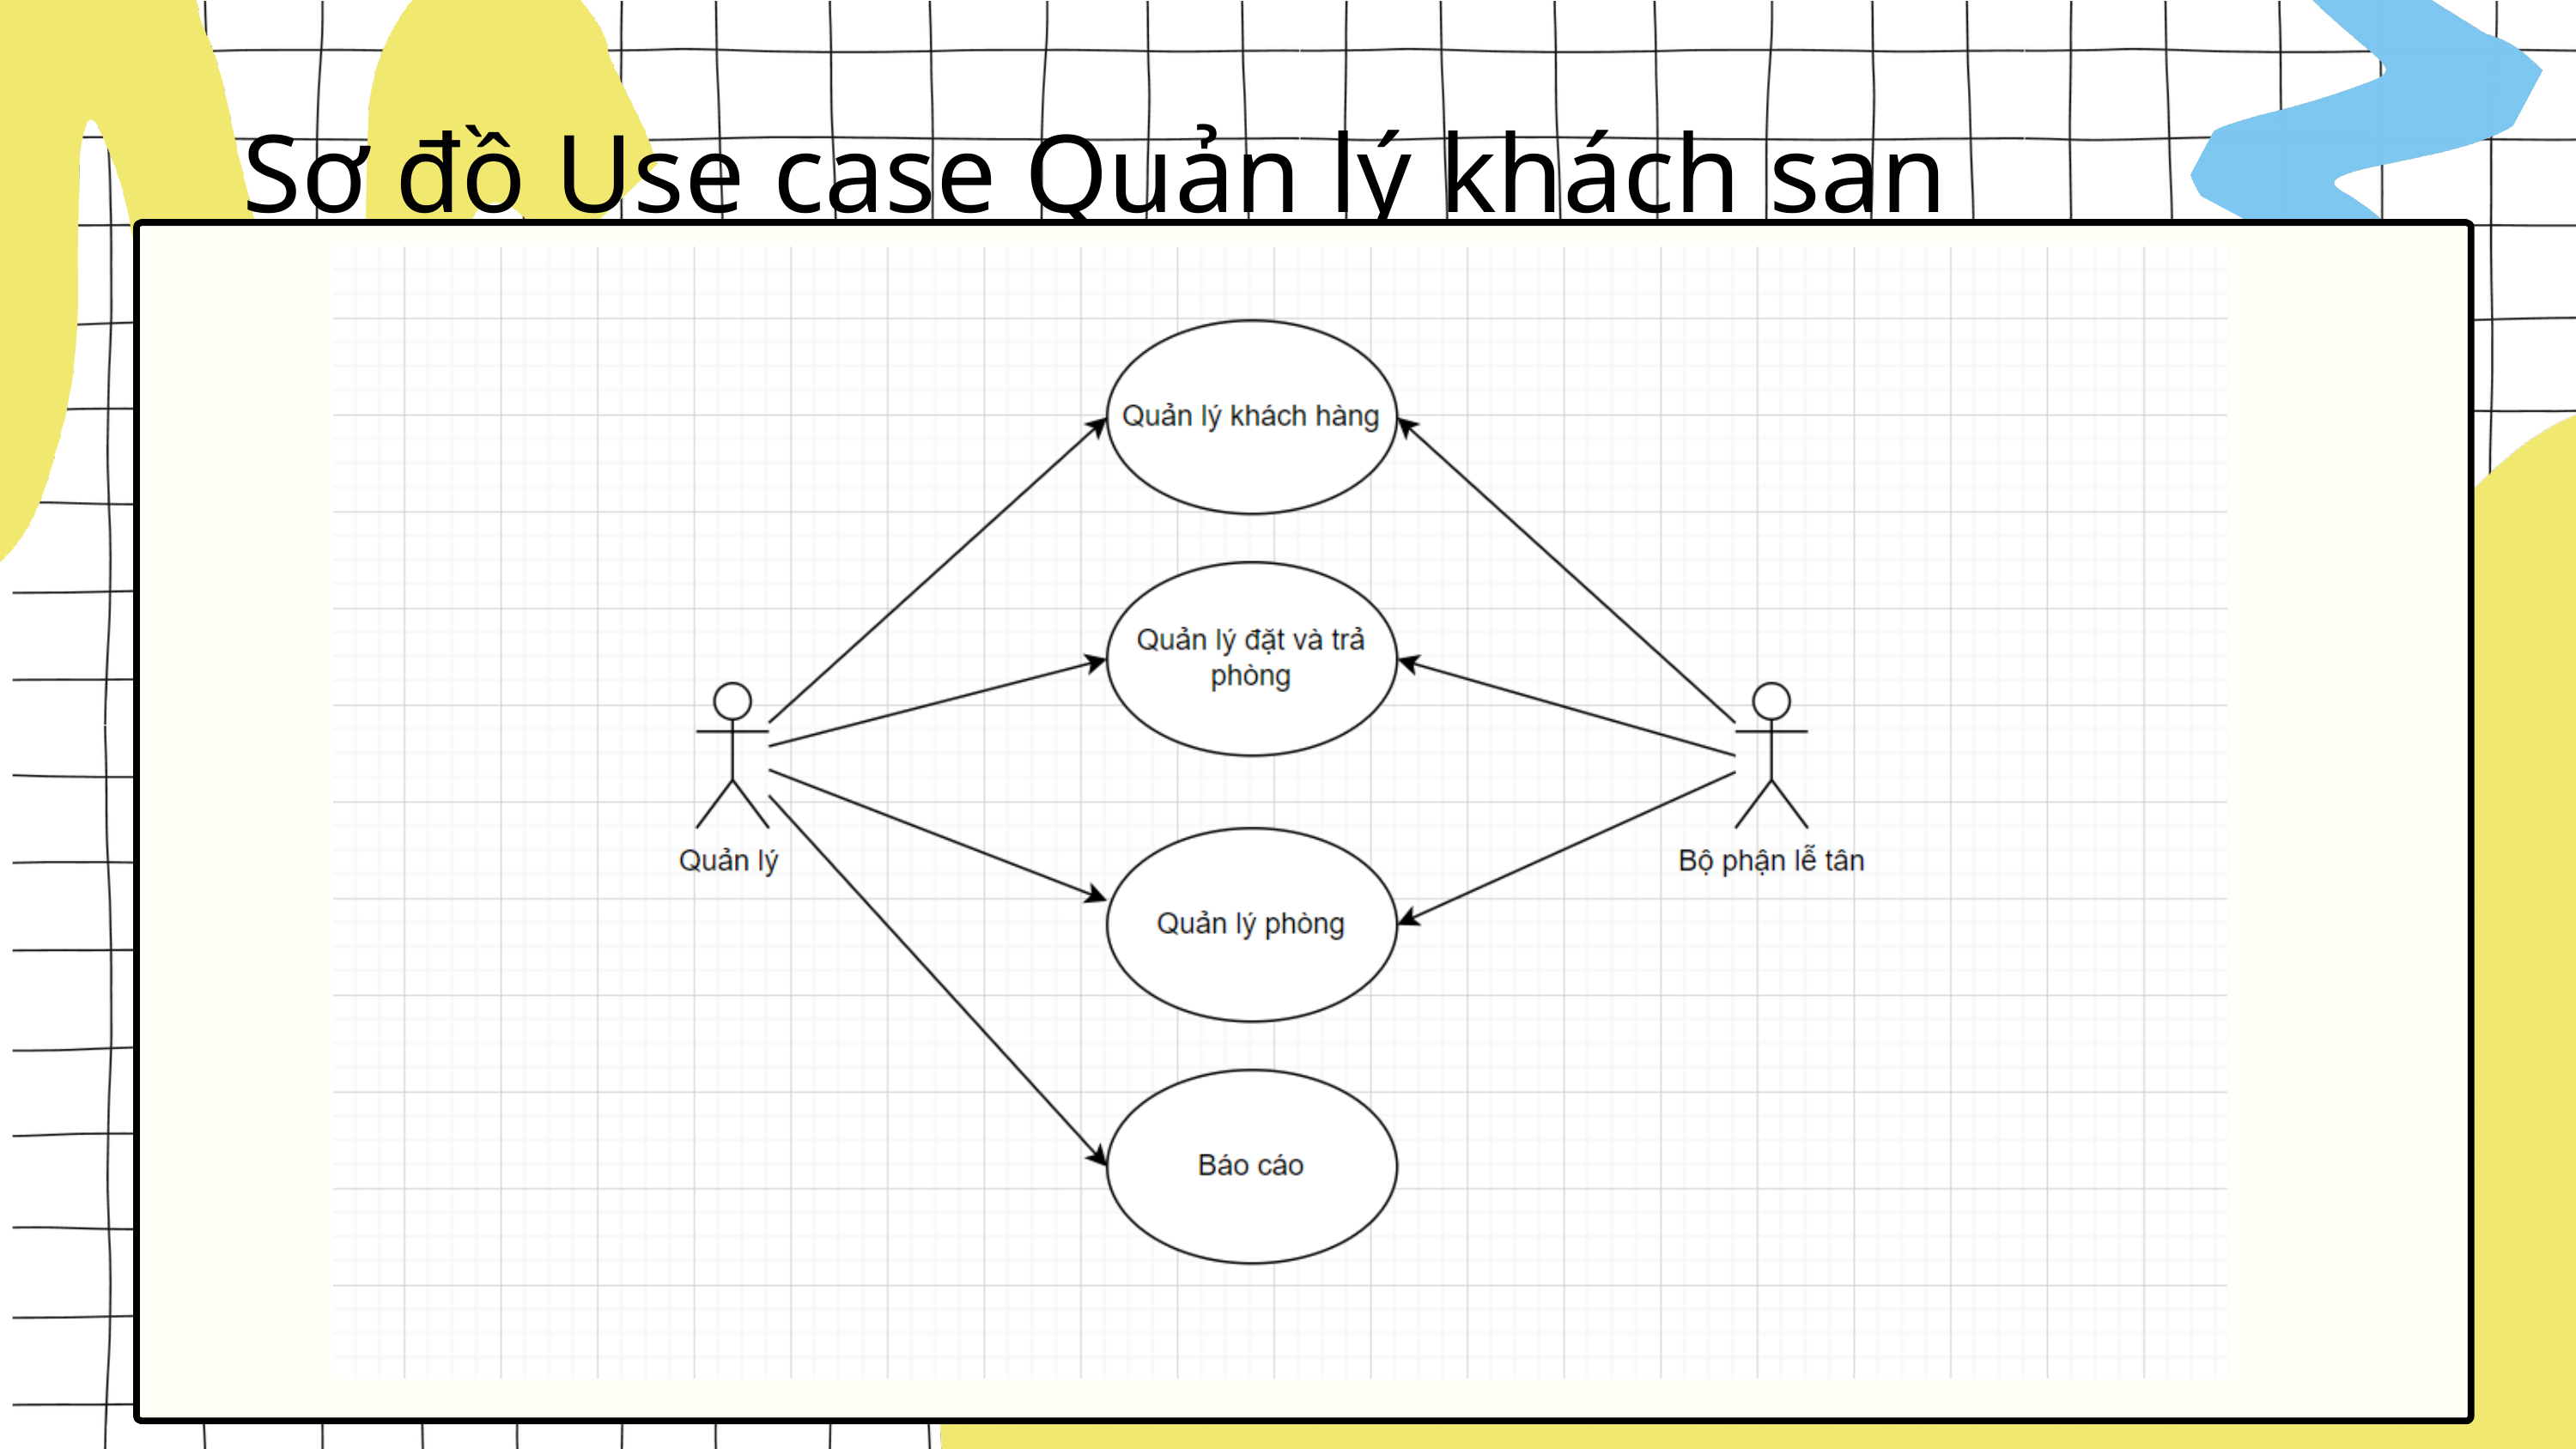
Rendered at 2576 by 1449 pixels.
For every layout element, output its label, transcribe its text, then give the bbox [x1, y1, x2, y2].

text_box [0, 0, 730, 794]
text_box [2263, 0, 2576, 169]
text_box [12, 701, 927, 1449]
text_box [927, 396, 2576, 1449]
text_box [2478, 10, 2576, 396]
text_box Sơ đồ Use case Quản lý khách sạn [124, 38, 2490, 234]
text_box [696, 1, 2282, 38]
picture [333, 246, 2229, 1379]
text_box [104, 70, 2471, 1422]
